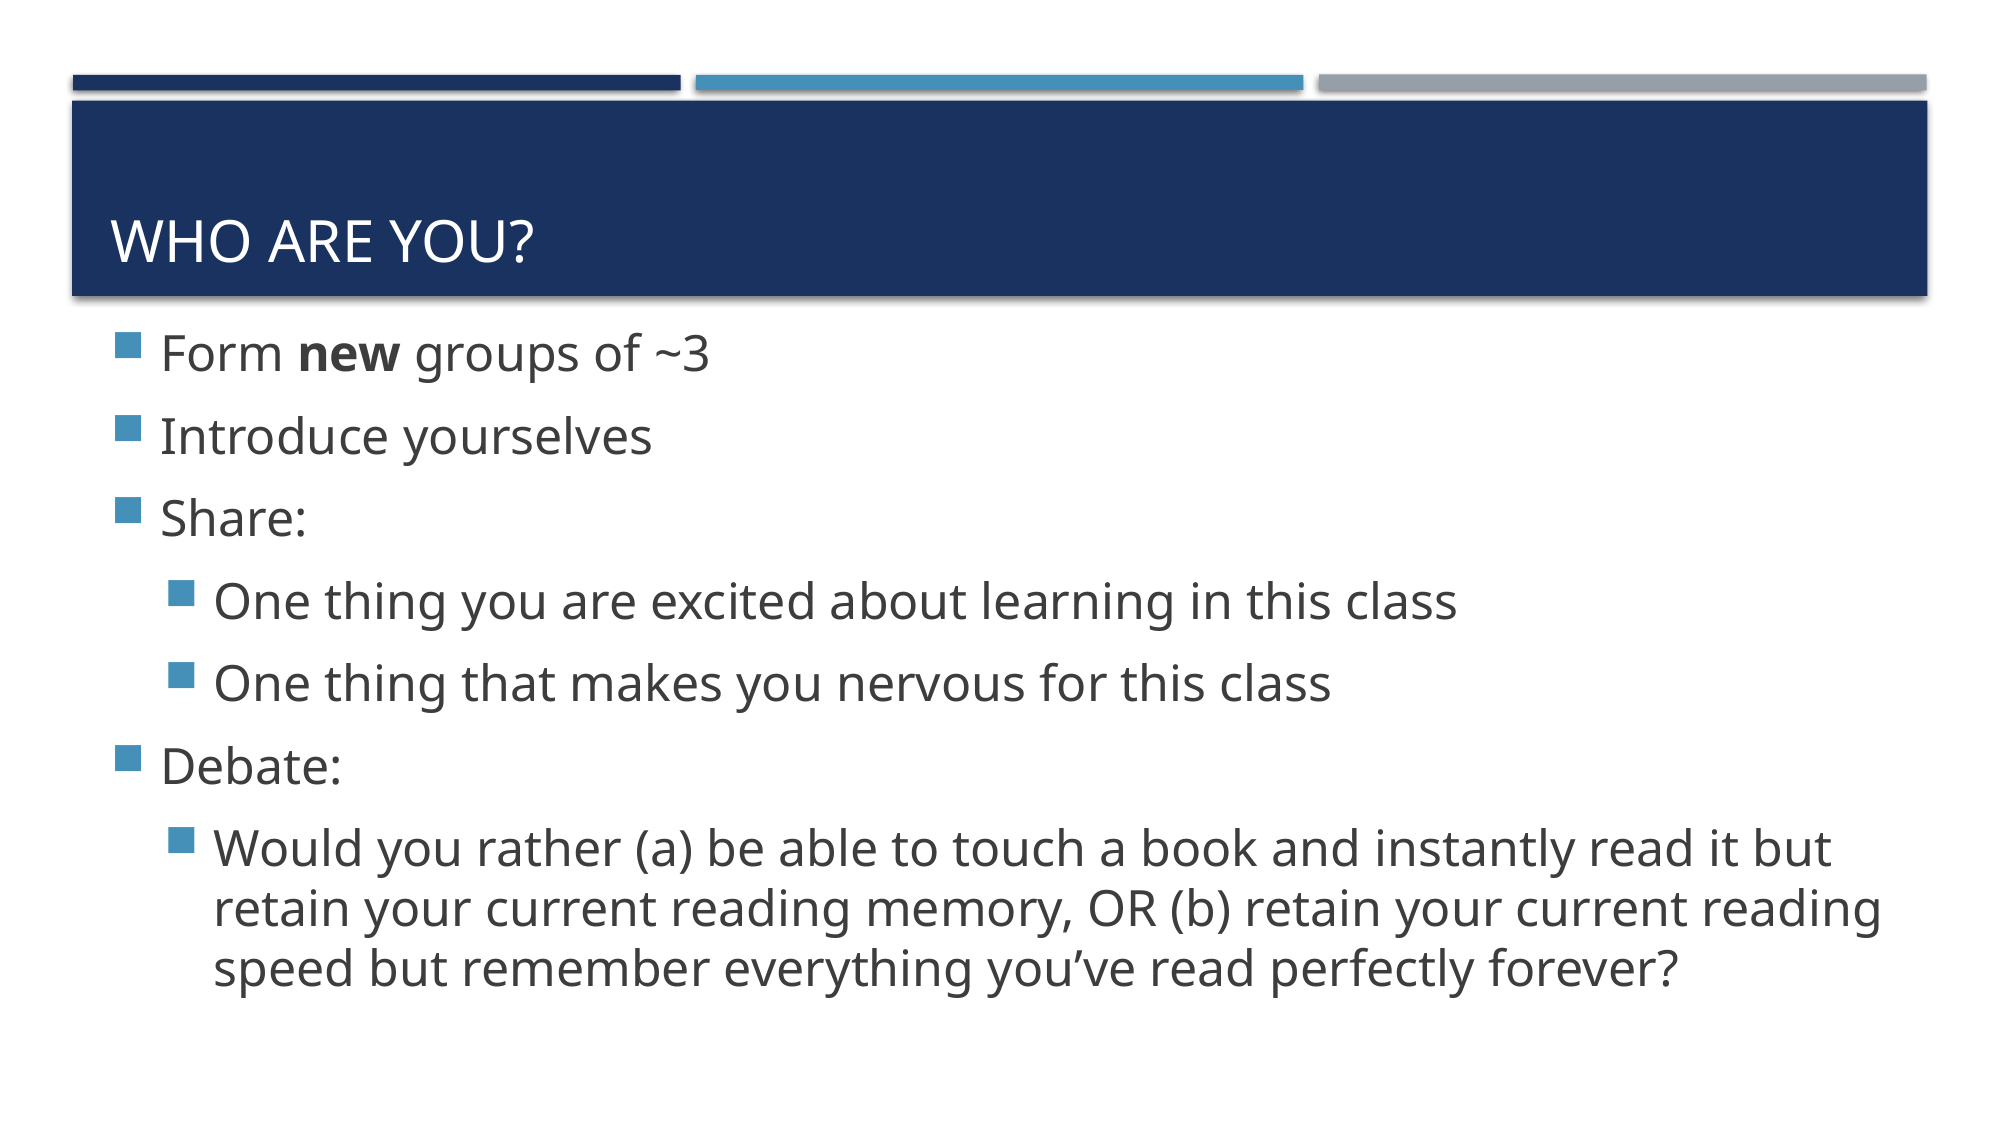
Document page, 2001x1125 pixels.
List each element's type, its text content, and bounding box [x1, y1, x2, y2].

list Form new groups of ~3 Introduce yourselves Share: One thing you are excited about learning in this class One thing that makes you nervous for this class Debate: Would you rather (a) be able to touch a book and instantly read it but retain your current reading memory, OR (b) retain your current reading speed but remember everything you’ve read perfectly forever? [95, 357, 1905, 962]
title Who are you? [95, 115, 1905, 282]
